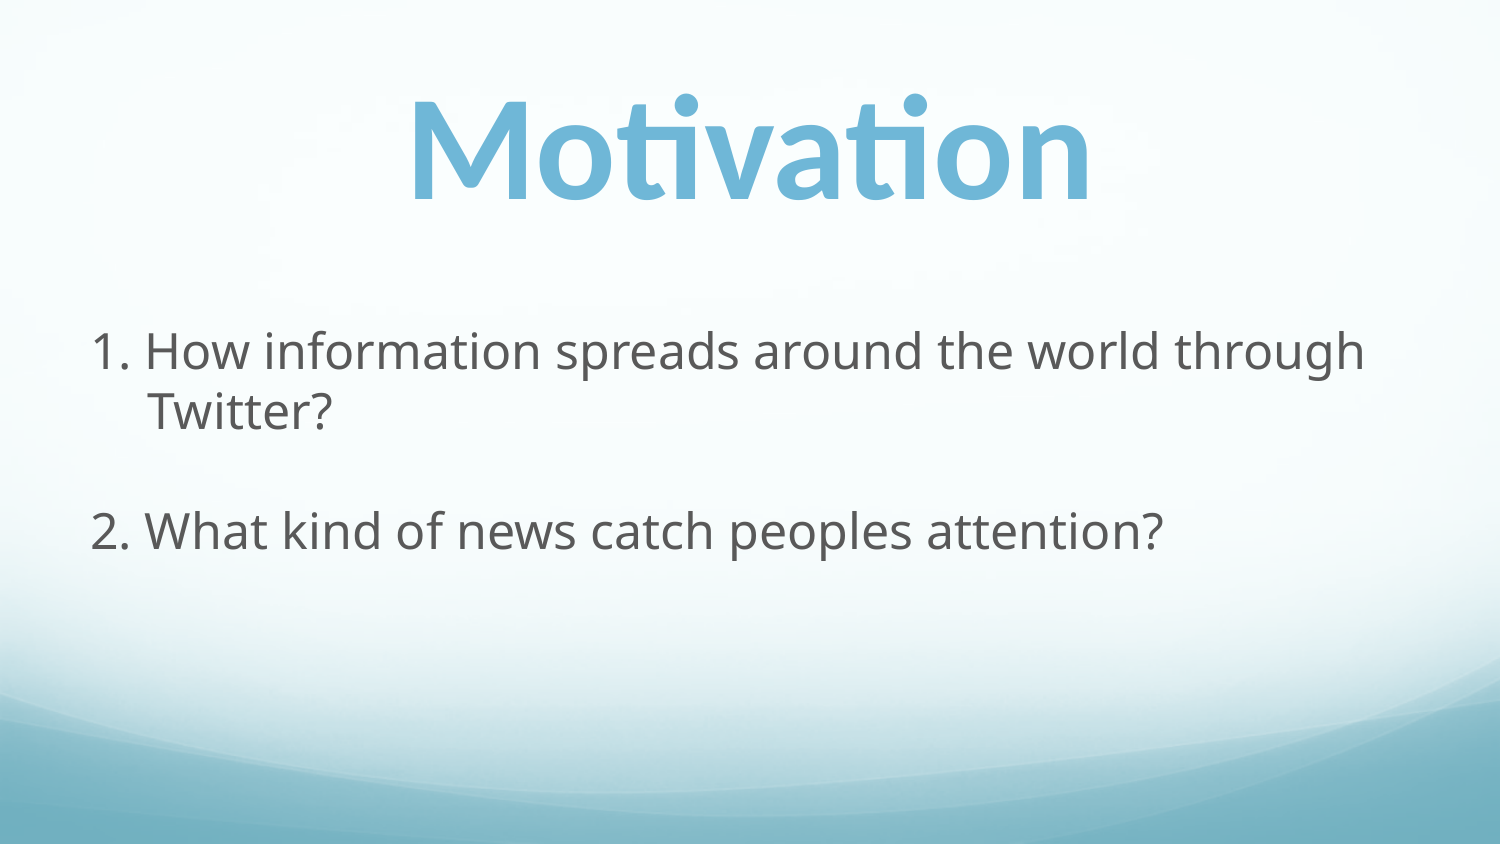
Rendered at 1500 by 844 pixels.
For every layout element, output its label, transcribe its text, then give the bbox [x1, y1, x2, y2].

title Motivation [75, 104, 1425, 244]
list 1. How information spreads around the world through Twitter? 2. What kind of news catch peoples attention? [75, 244, 1425, 808]
